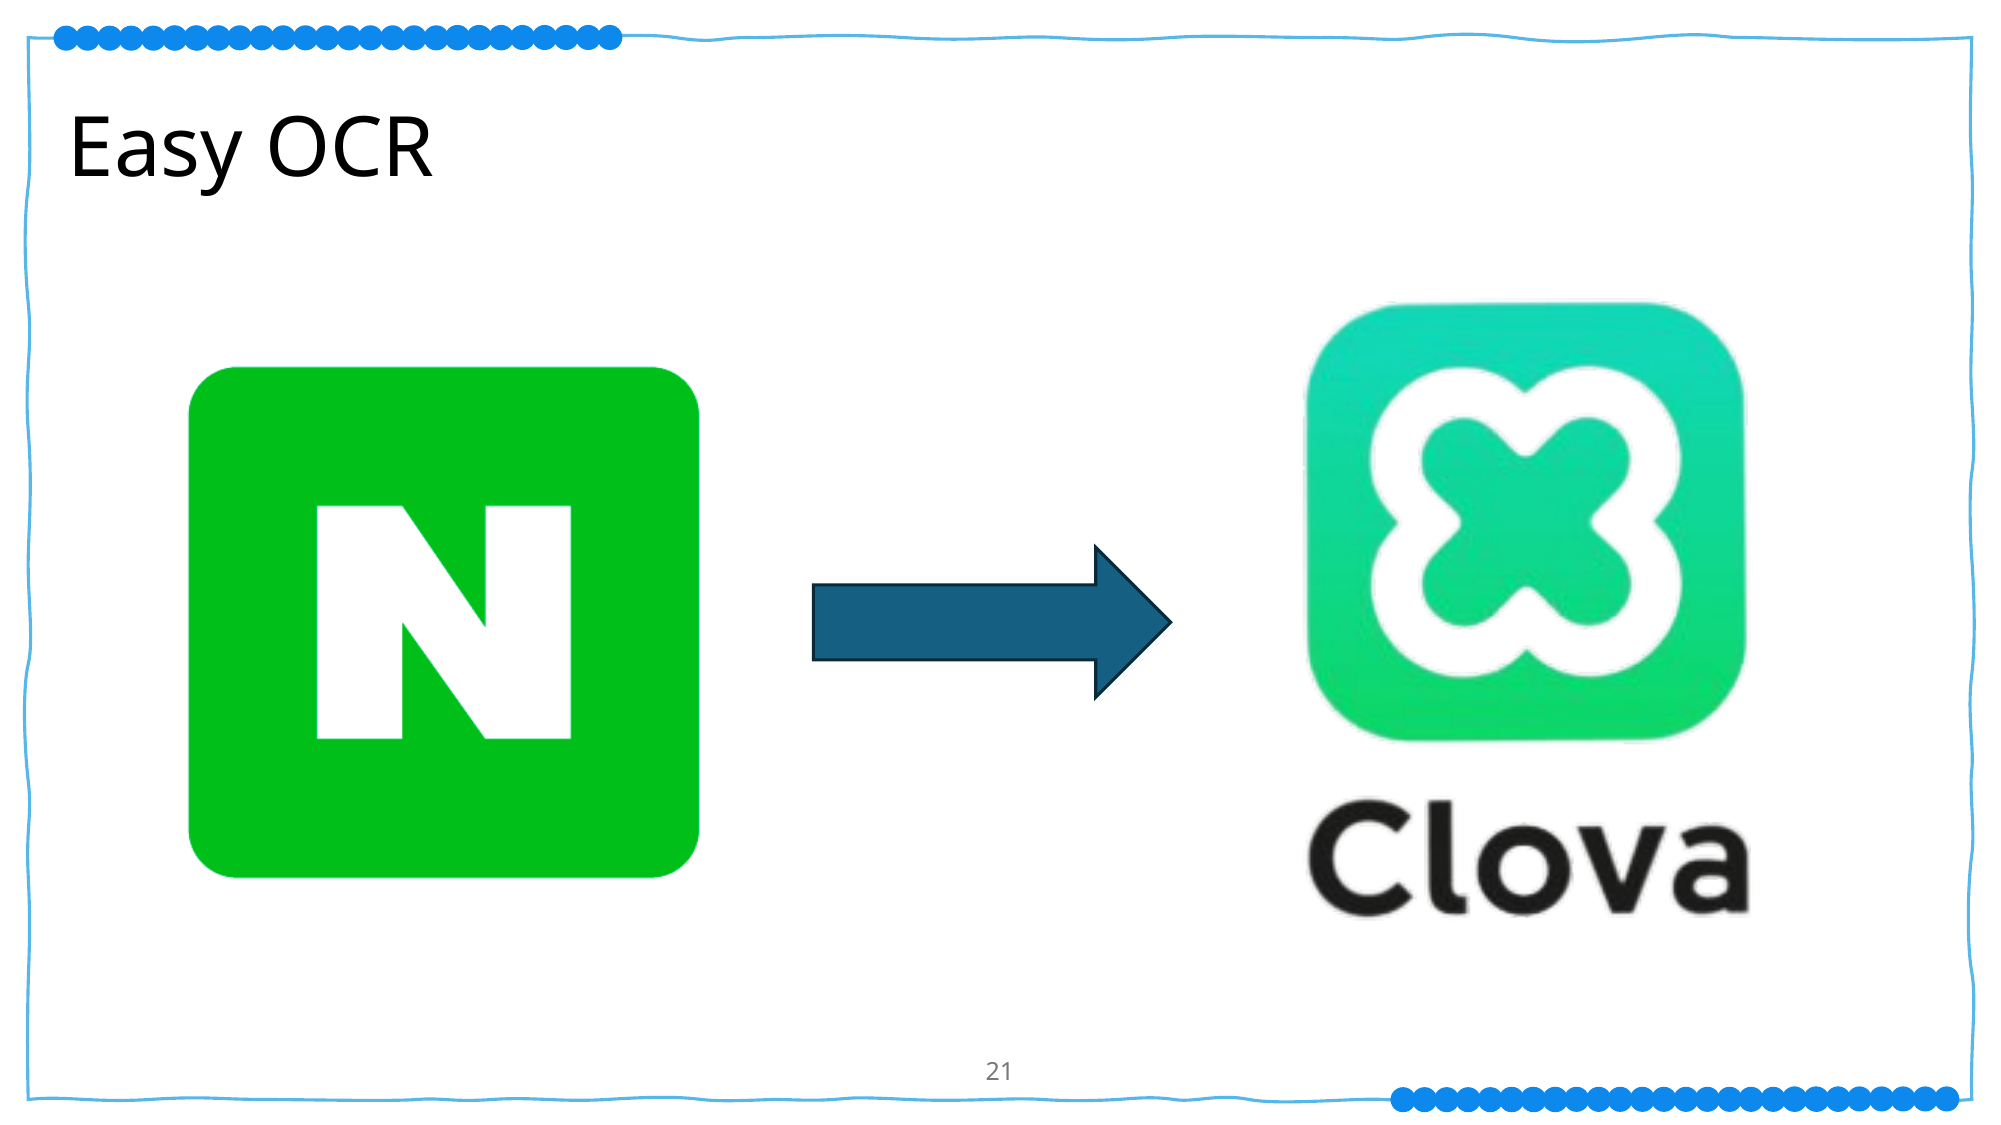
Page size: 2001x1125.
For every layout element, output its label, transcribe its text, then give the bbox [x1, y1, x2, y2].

text_box [22, 32, 1976, 1104]
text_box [1389, 1085, 1960, 1113]
text_box [811, 543, 1173, 702]
picture [1215, 249, 1825, 969]
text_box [53, 24, 623, 52]
slide_number 20 [1094, 1099, 1225, 1103]
picture [117, 297, 769, 948]
